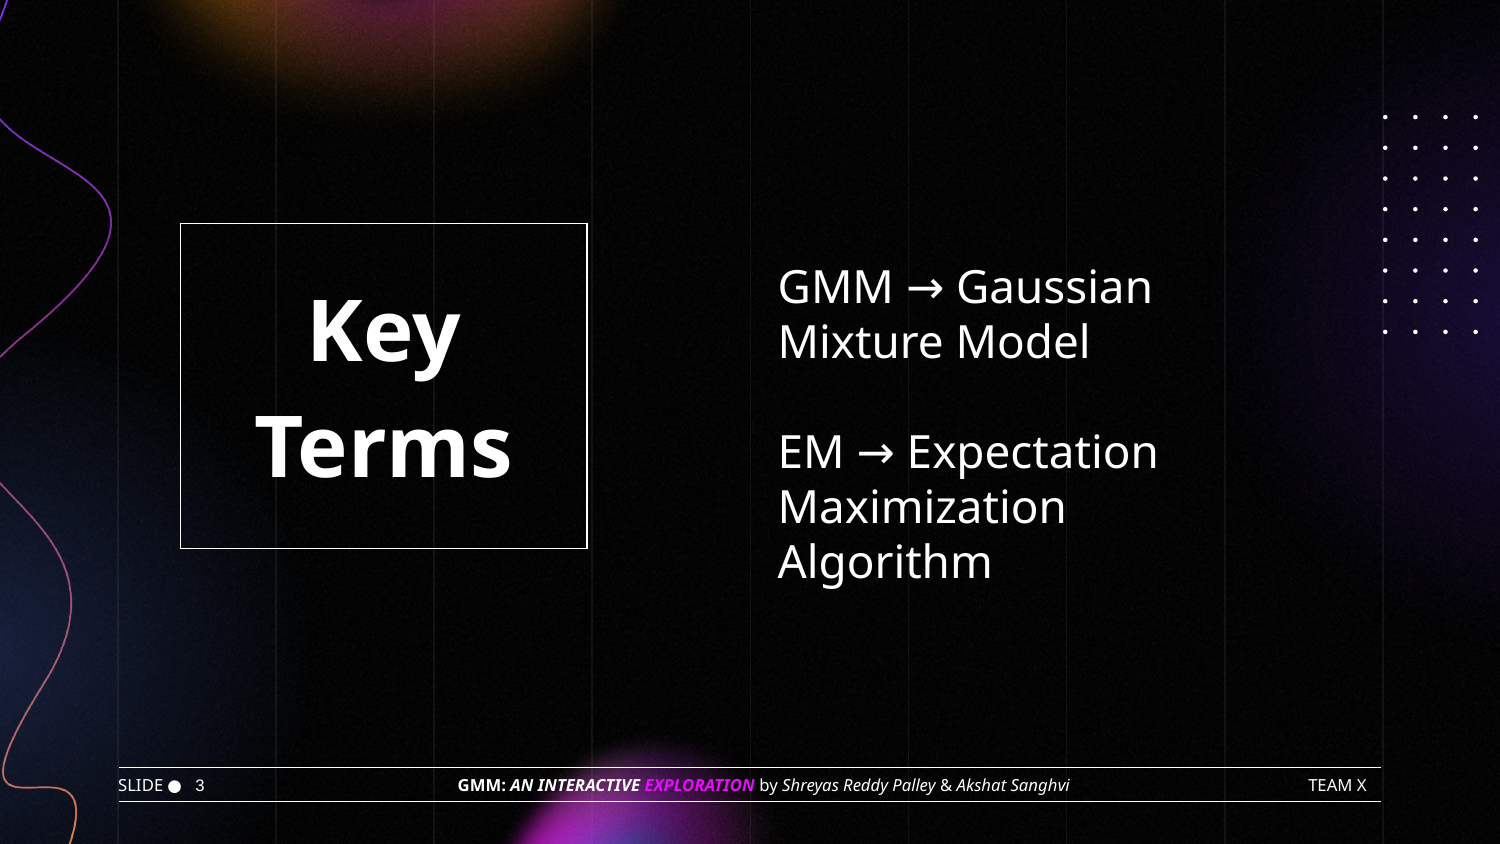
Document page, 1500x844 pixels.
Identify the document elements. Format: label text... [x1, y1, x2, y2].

table_header Key Terms [181, 224, 586, 548]
picture [0, 0, 1500, 844]
subtitle GMM → Gaussian Mixture Model EM → Expectation Maximization Algorithm [762, 242, 1214, 602]
